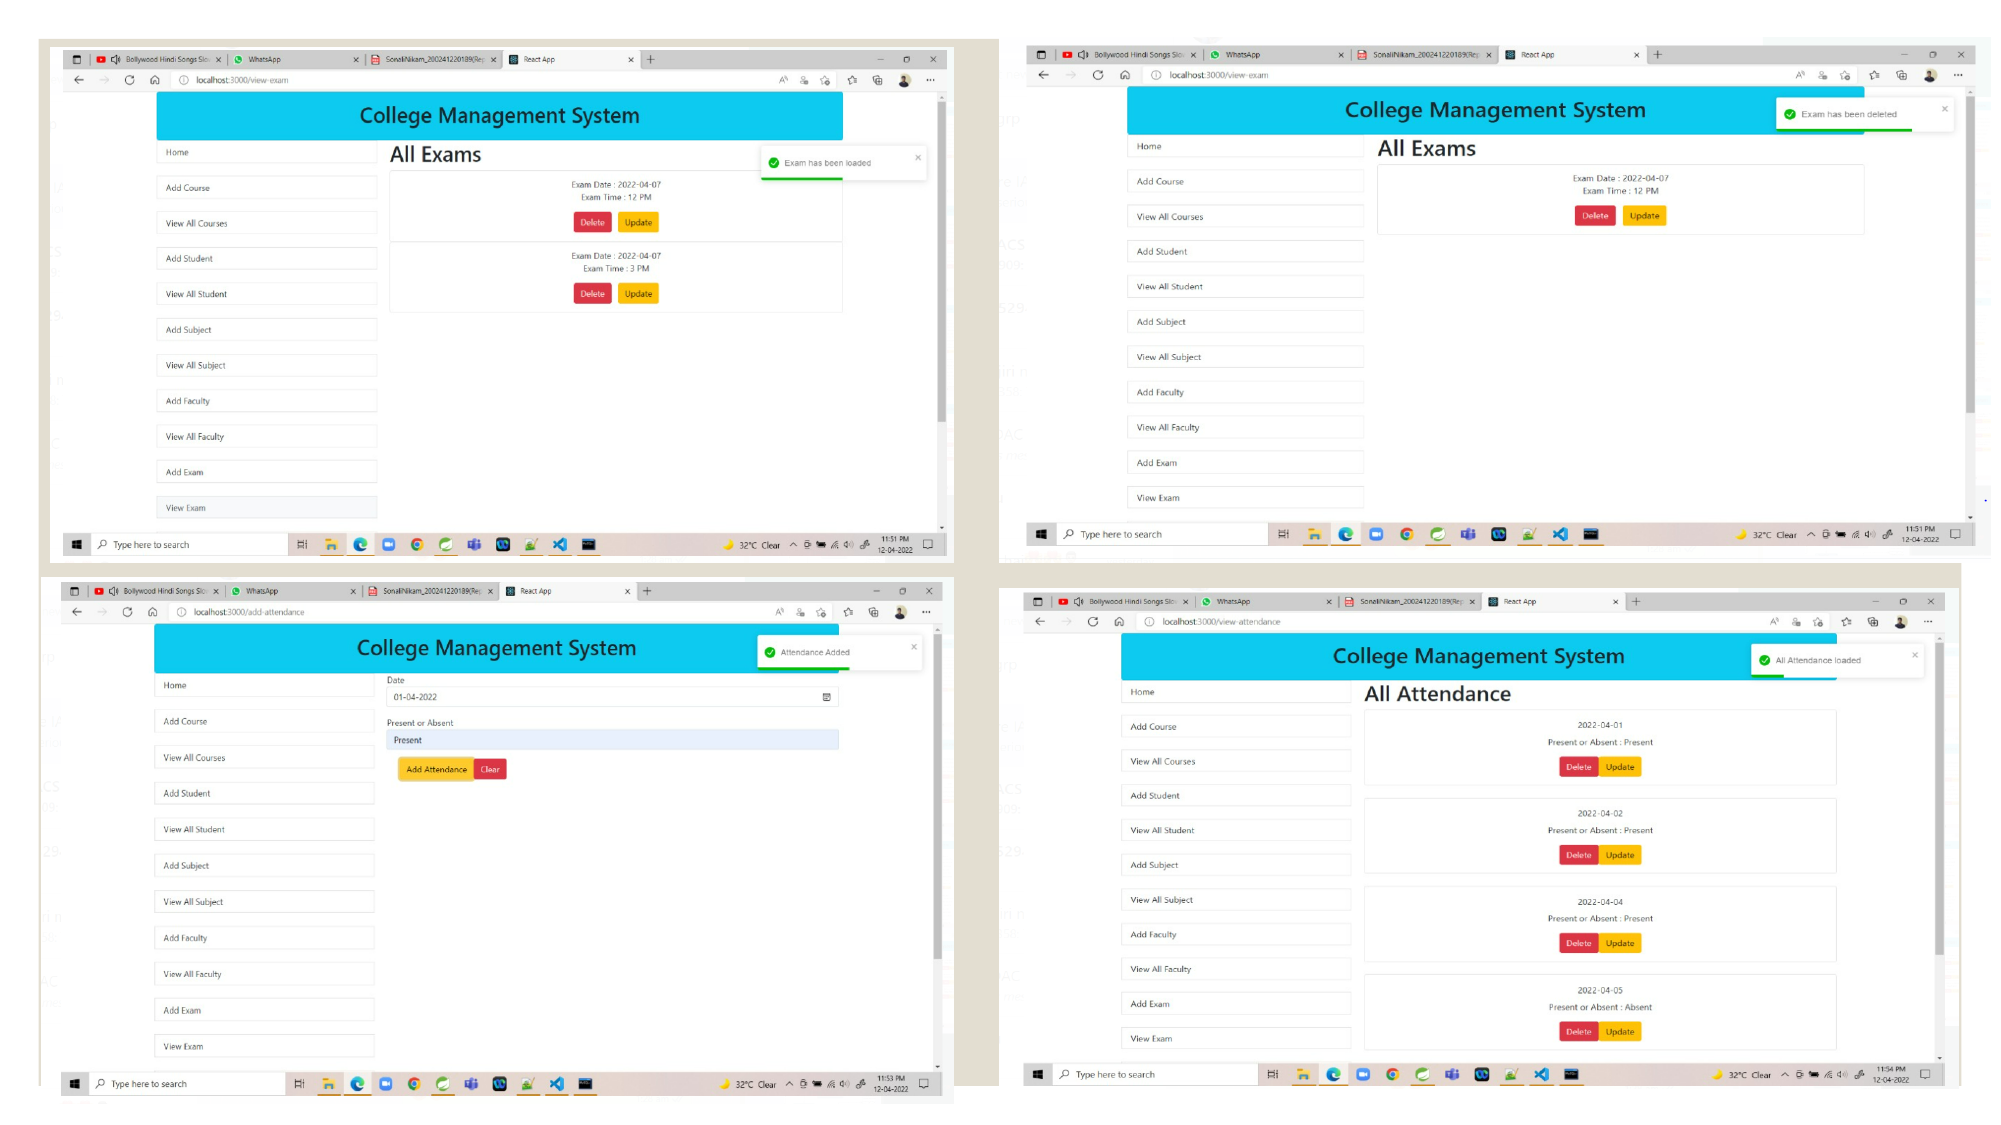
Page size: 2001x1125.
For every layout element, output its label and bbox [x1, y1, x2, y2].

picture [41, 577, 954, 1104]
picture [50, 47, 954, 563]
picture [999, 36, 1991, 563]
picture [999, 588, 1959, 1089]
